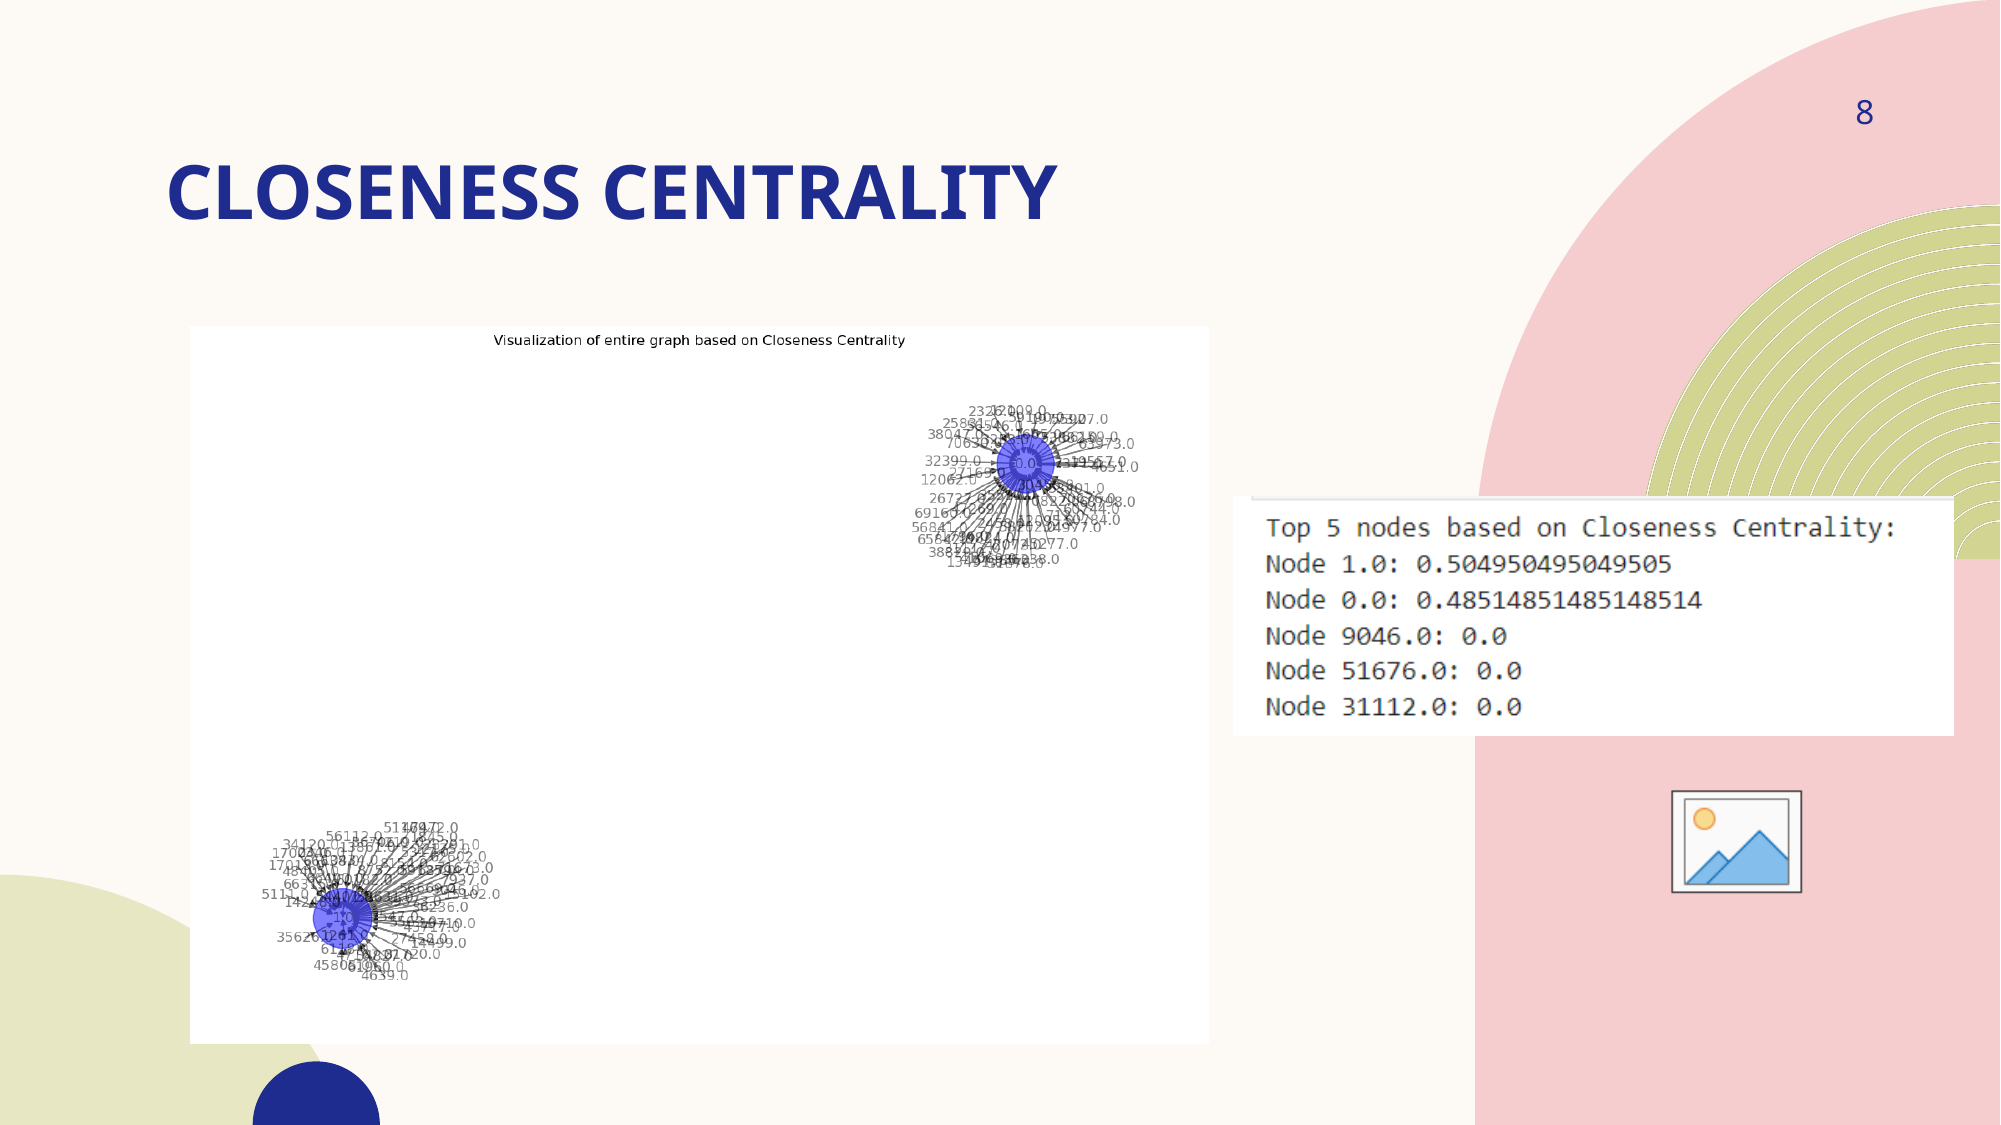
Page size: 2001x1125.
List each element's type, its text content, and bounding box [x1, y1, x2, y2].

picture [190, 326, 1209, 1044]
picture [1233, 204, 2001, 1125]
title CLOSENESS CENTRALITY [150, 68, 1437, 235]
slide_number 8 [1712, 75, 1875, 153]
